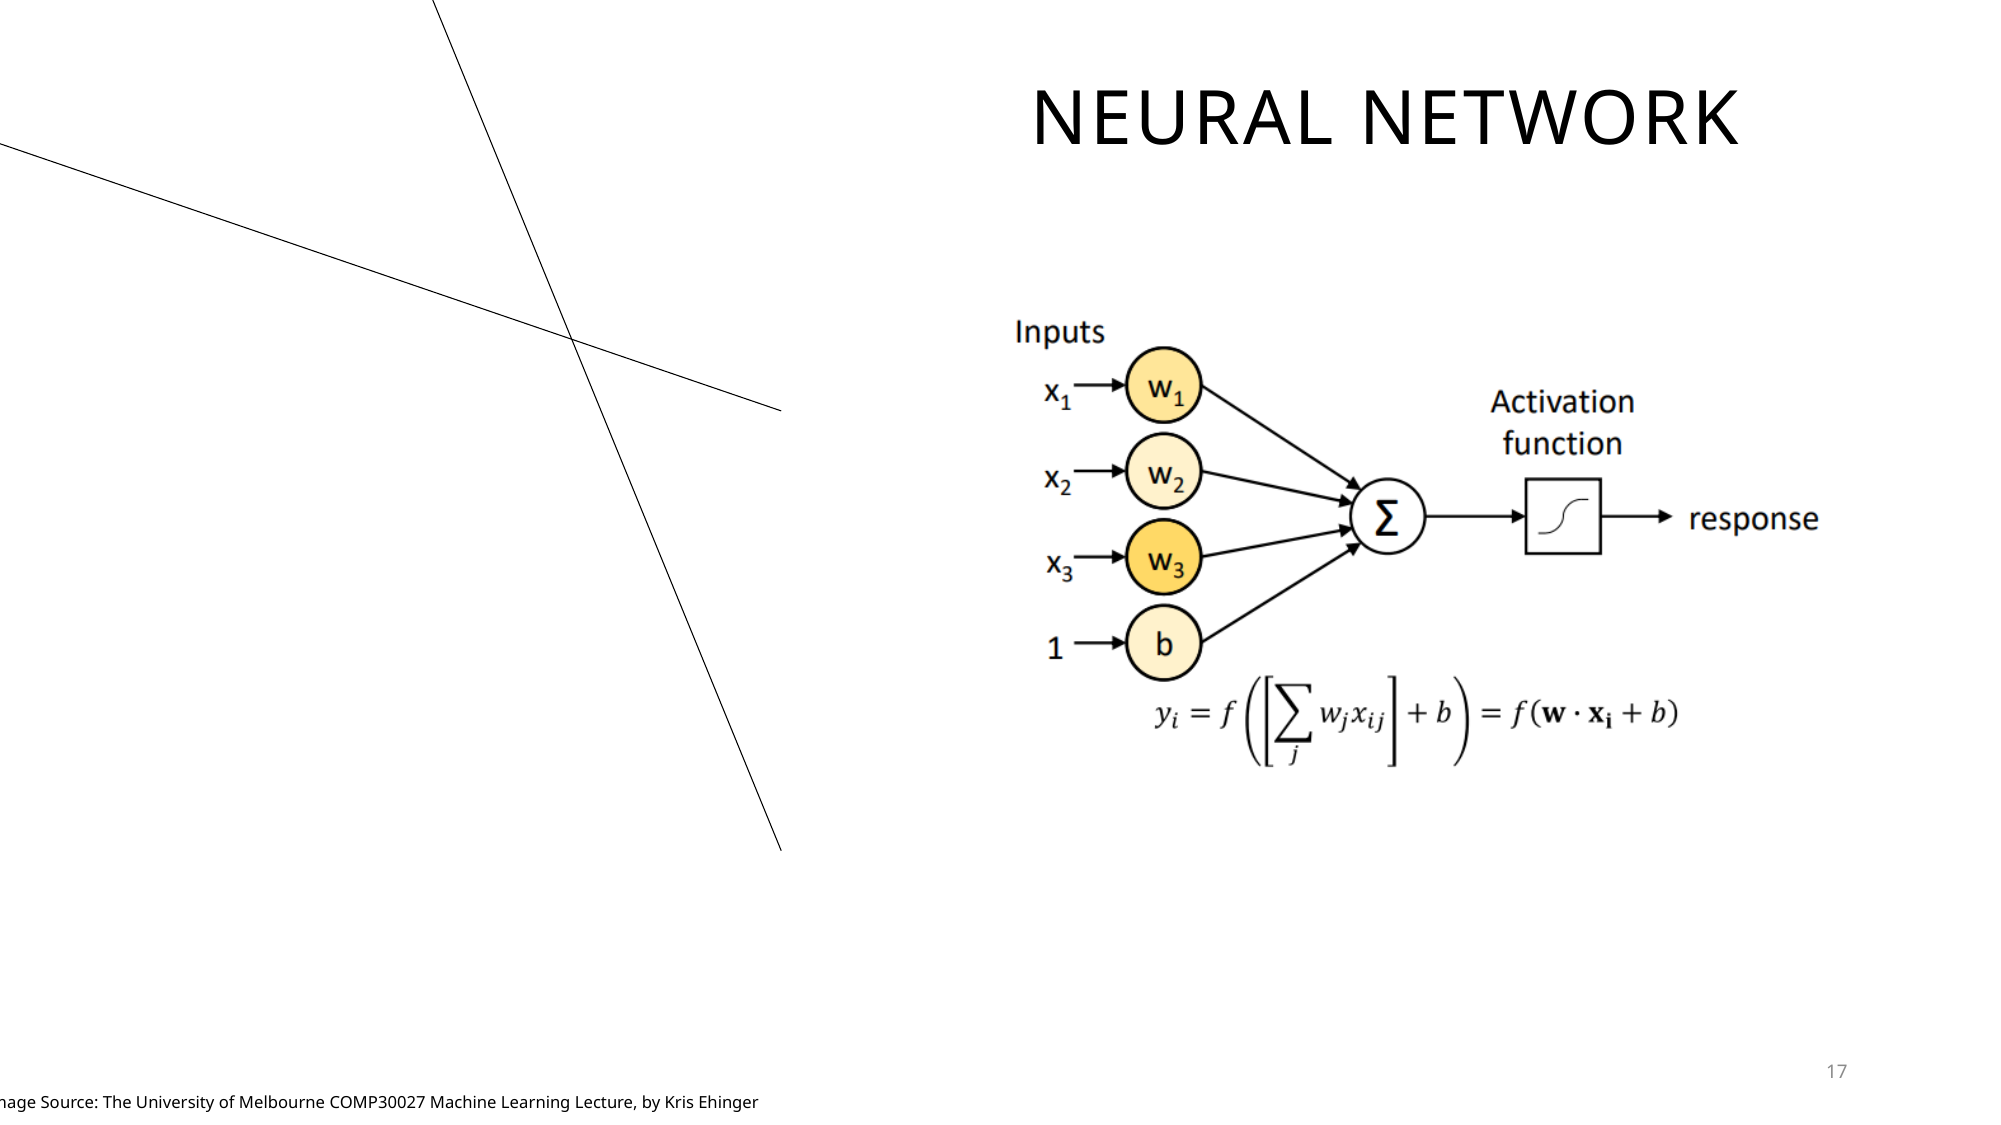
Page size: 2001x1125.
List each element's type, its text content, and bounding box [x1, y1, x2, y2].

slide_number 17 [1412, 1042, 1863, 1103]
text_box Image Source: The University of Melbourne COMP30027 Machine Learning Lecture, by Kris Ehinger [0, 1084, 775, 1120]
title Neural Network [1015, 69, 1863, 169]
picture [999, 302, 1847, 773]
